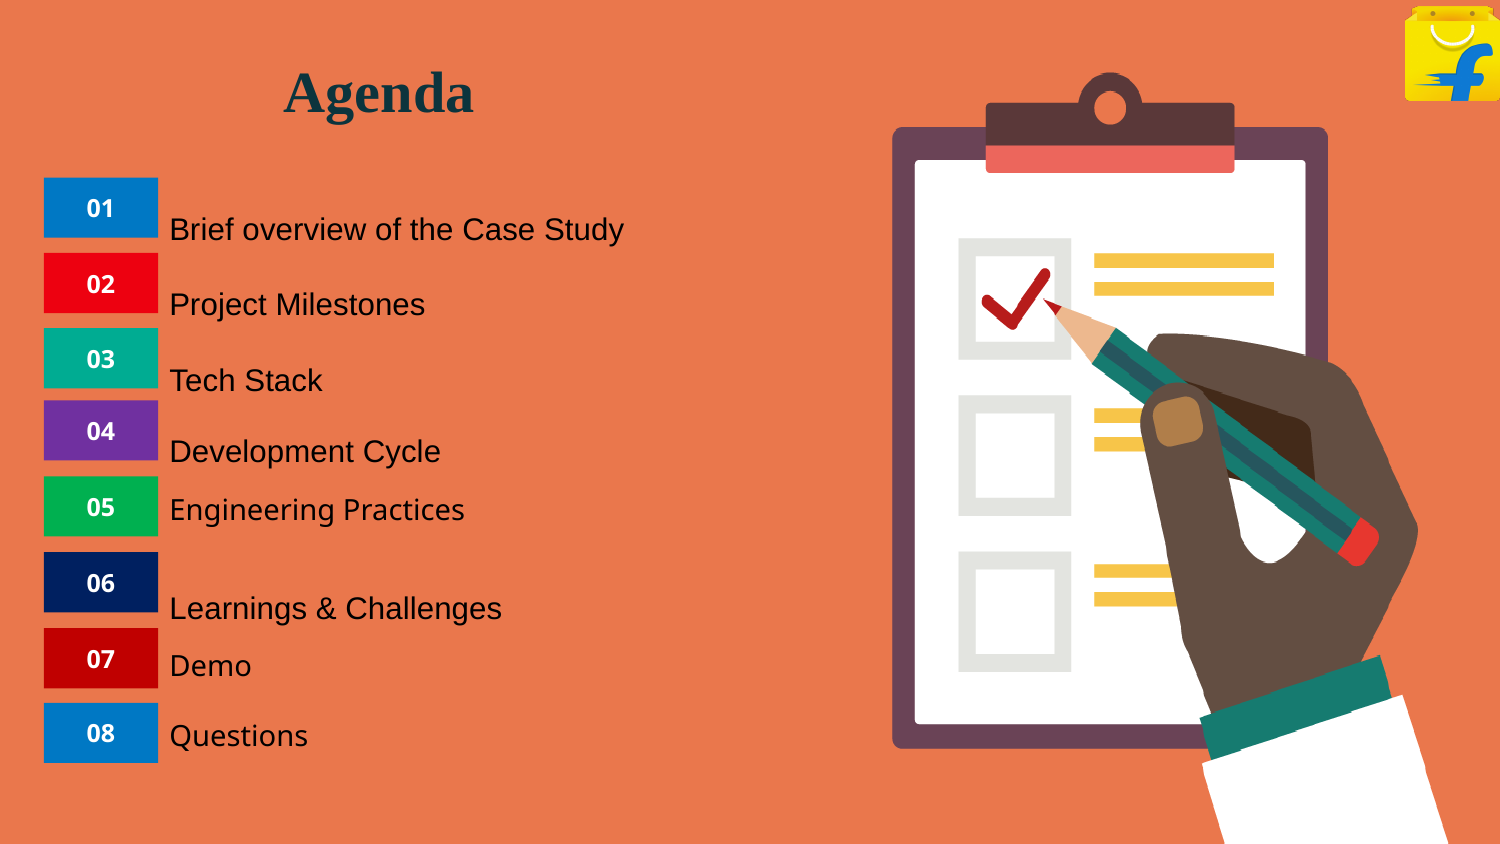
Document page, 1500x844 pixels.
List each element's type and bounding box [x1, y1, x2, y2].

text_box [43, 177, 645, 764]
picture [0, 0, 1500, 844]
